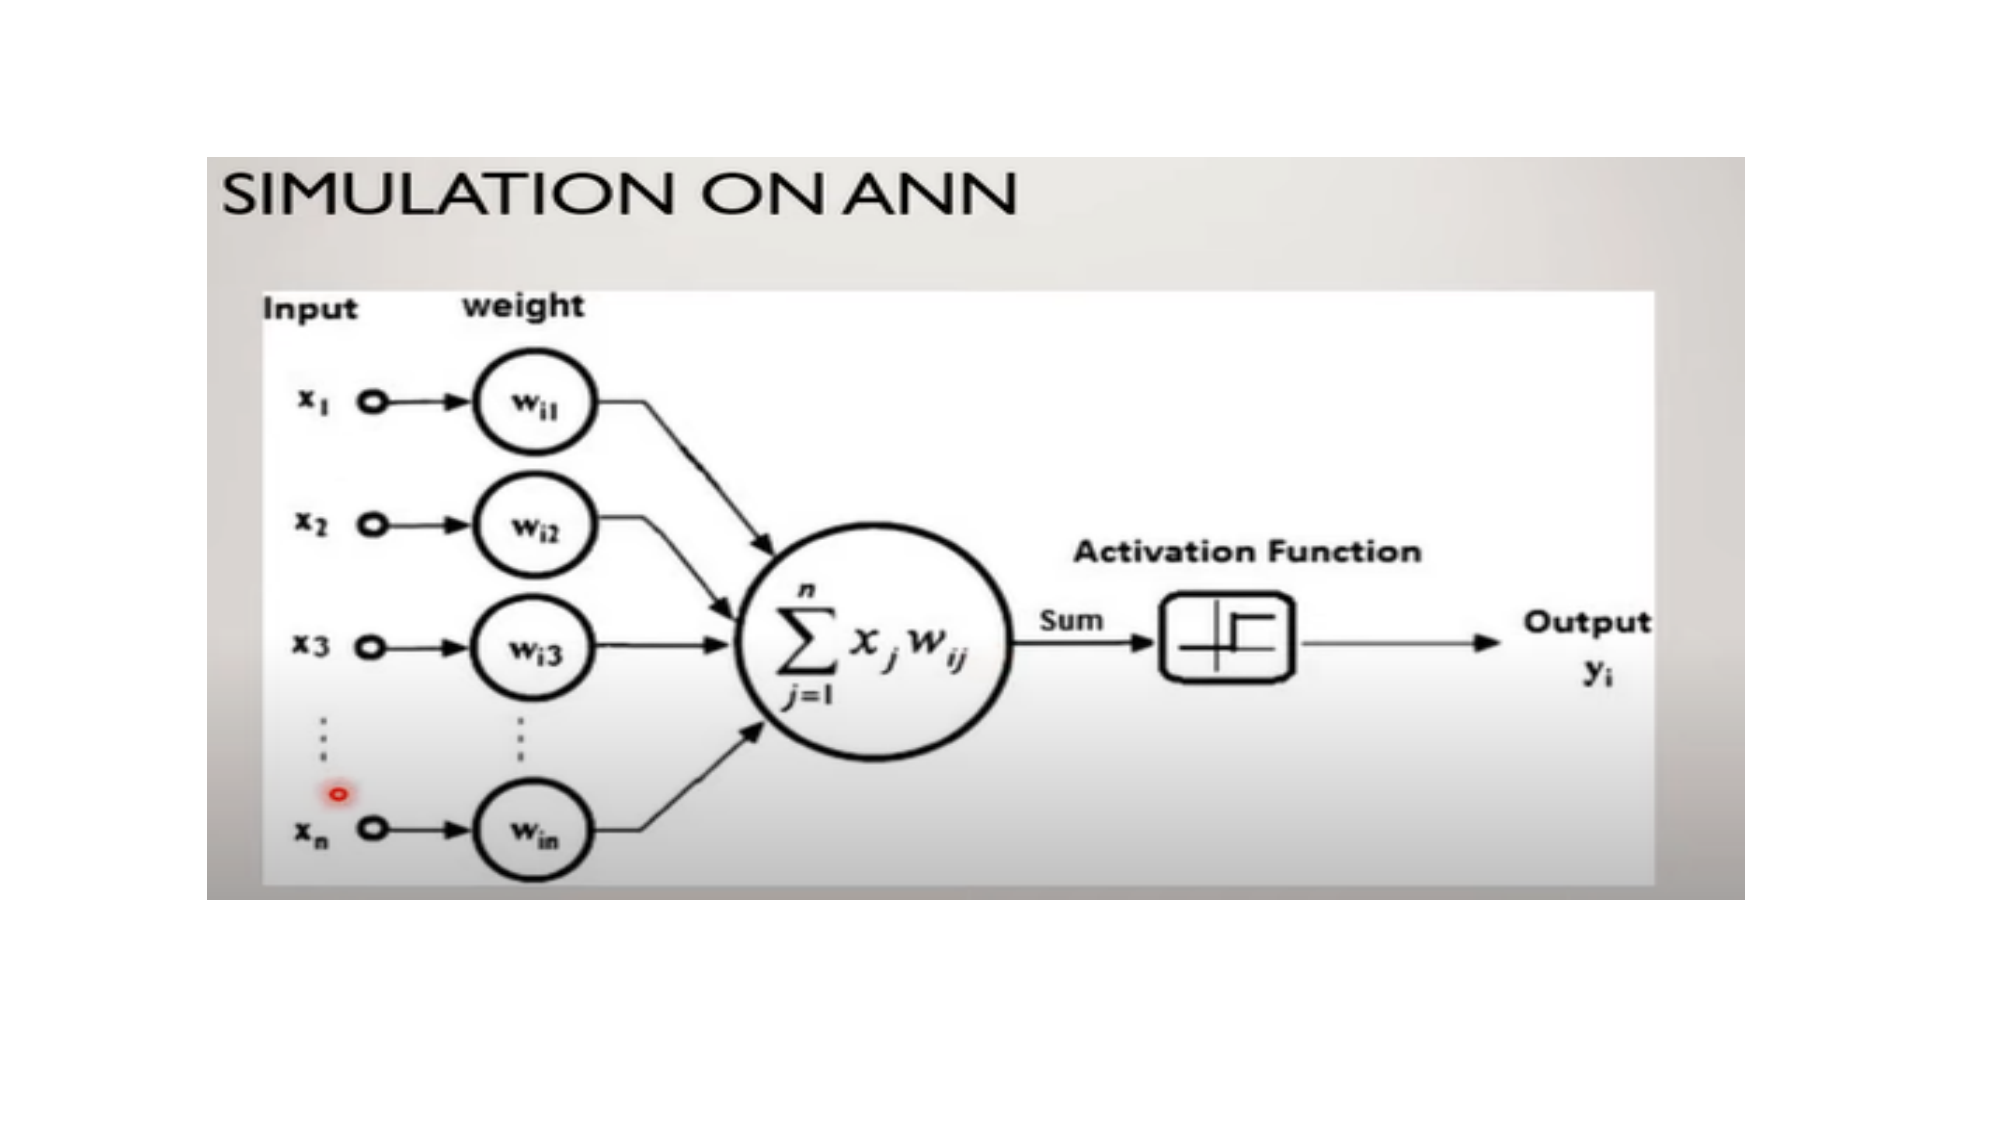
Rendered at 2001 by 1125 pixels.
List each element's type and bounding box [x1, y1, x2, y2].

picture [207, 157, 1745, 900]
